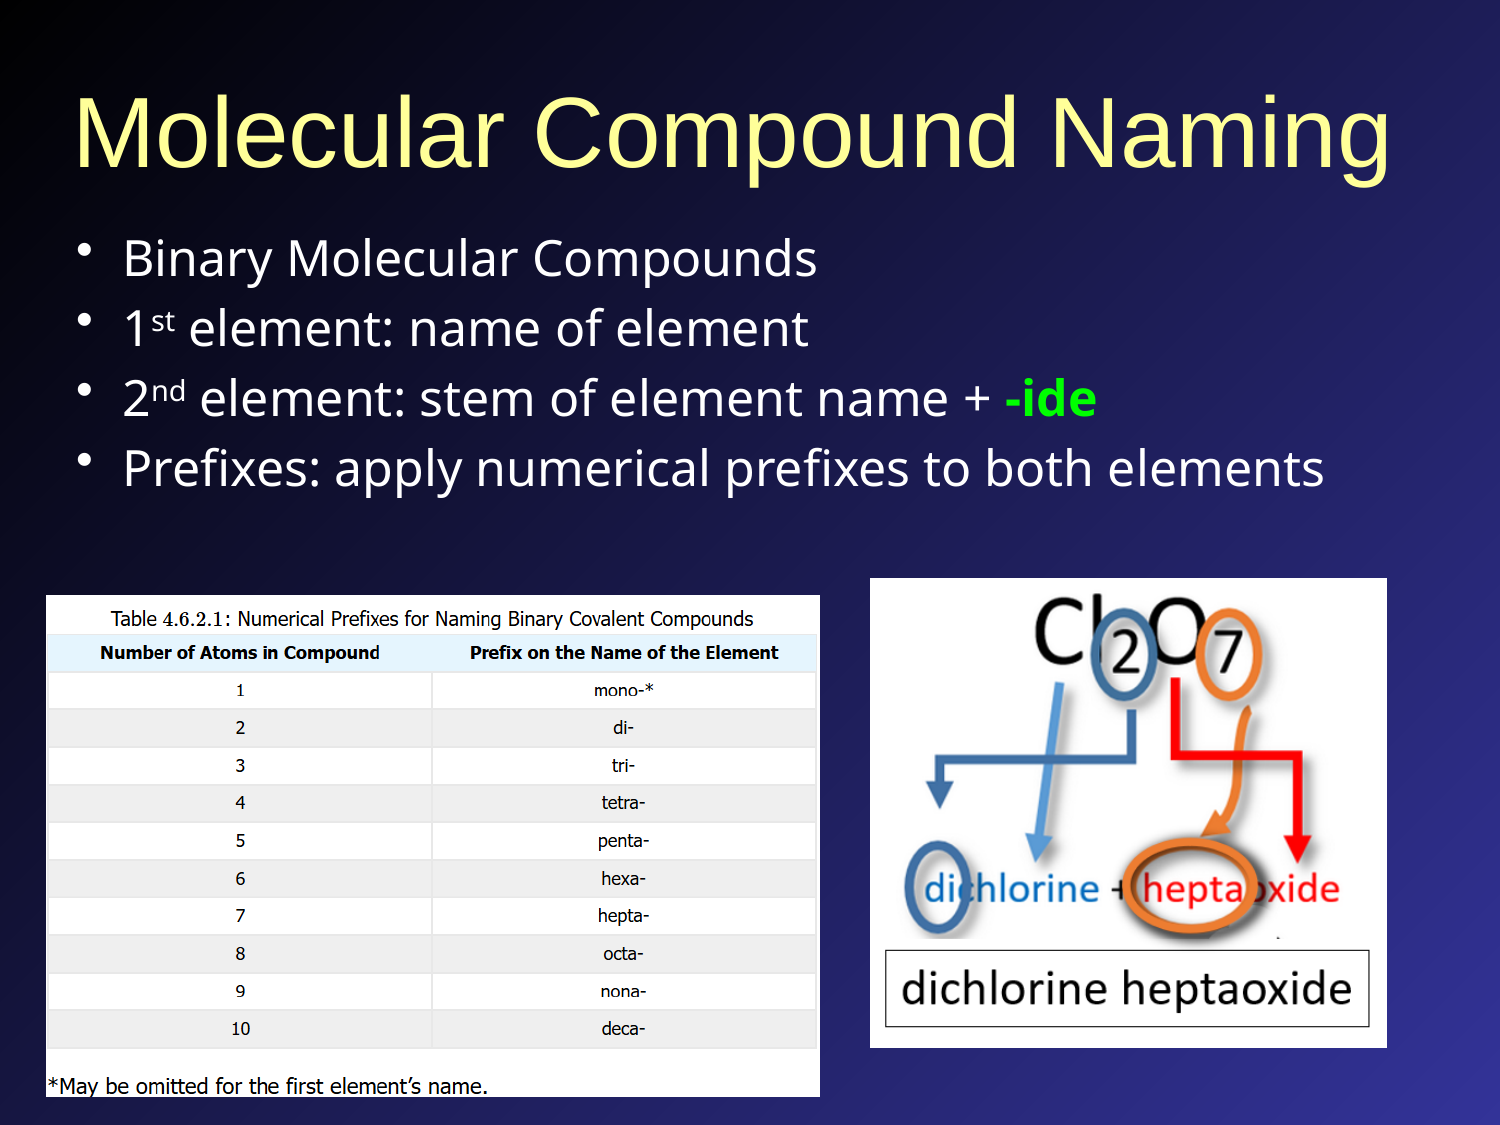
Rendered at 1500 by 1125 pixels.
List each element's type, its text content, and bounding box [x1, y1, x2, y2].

picture [869, 578, 1387, 1049]
picture [46, 594, 820, 1097]
list Binary Molecular Compounds 1st element: name of element 2nd element: stem of element name + -ide Prefixes: apply numerical prefixes to both elements [60, 218, 1438, 1075]
title Molecular Compound Naming [57, 59, 1440, 197]
